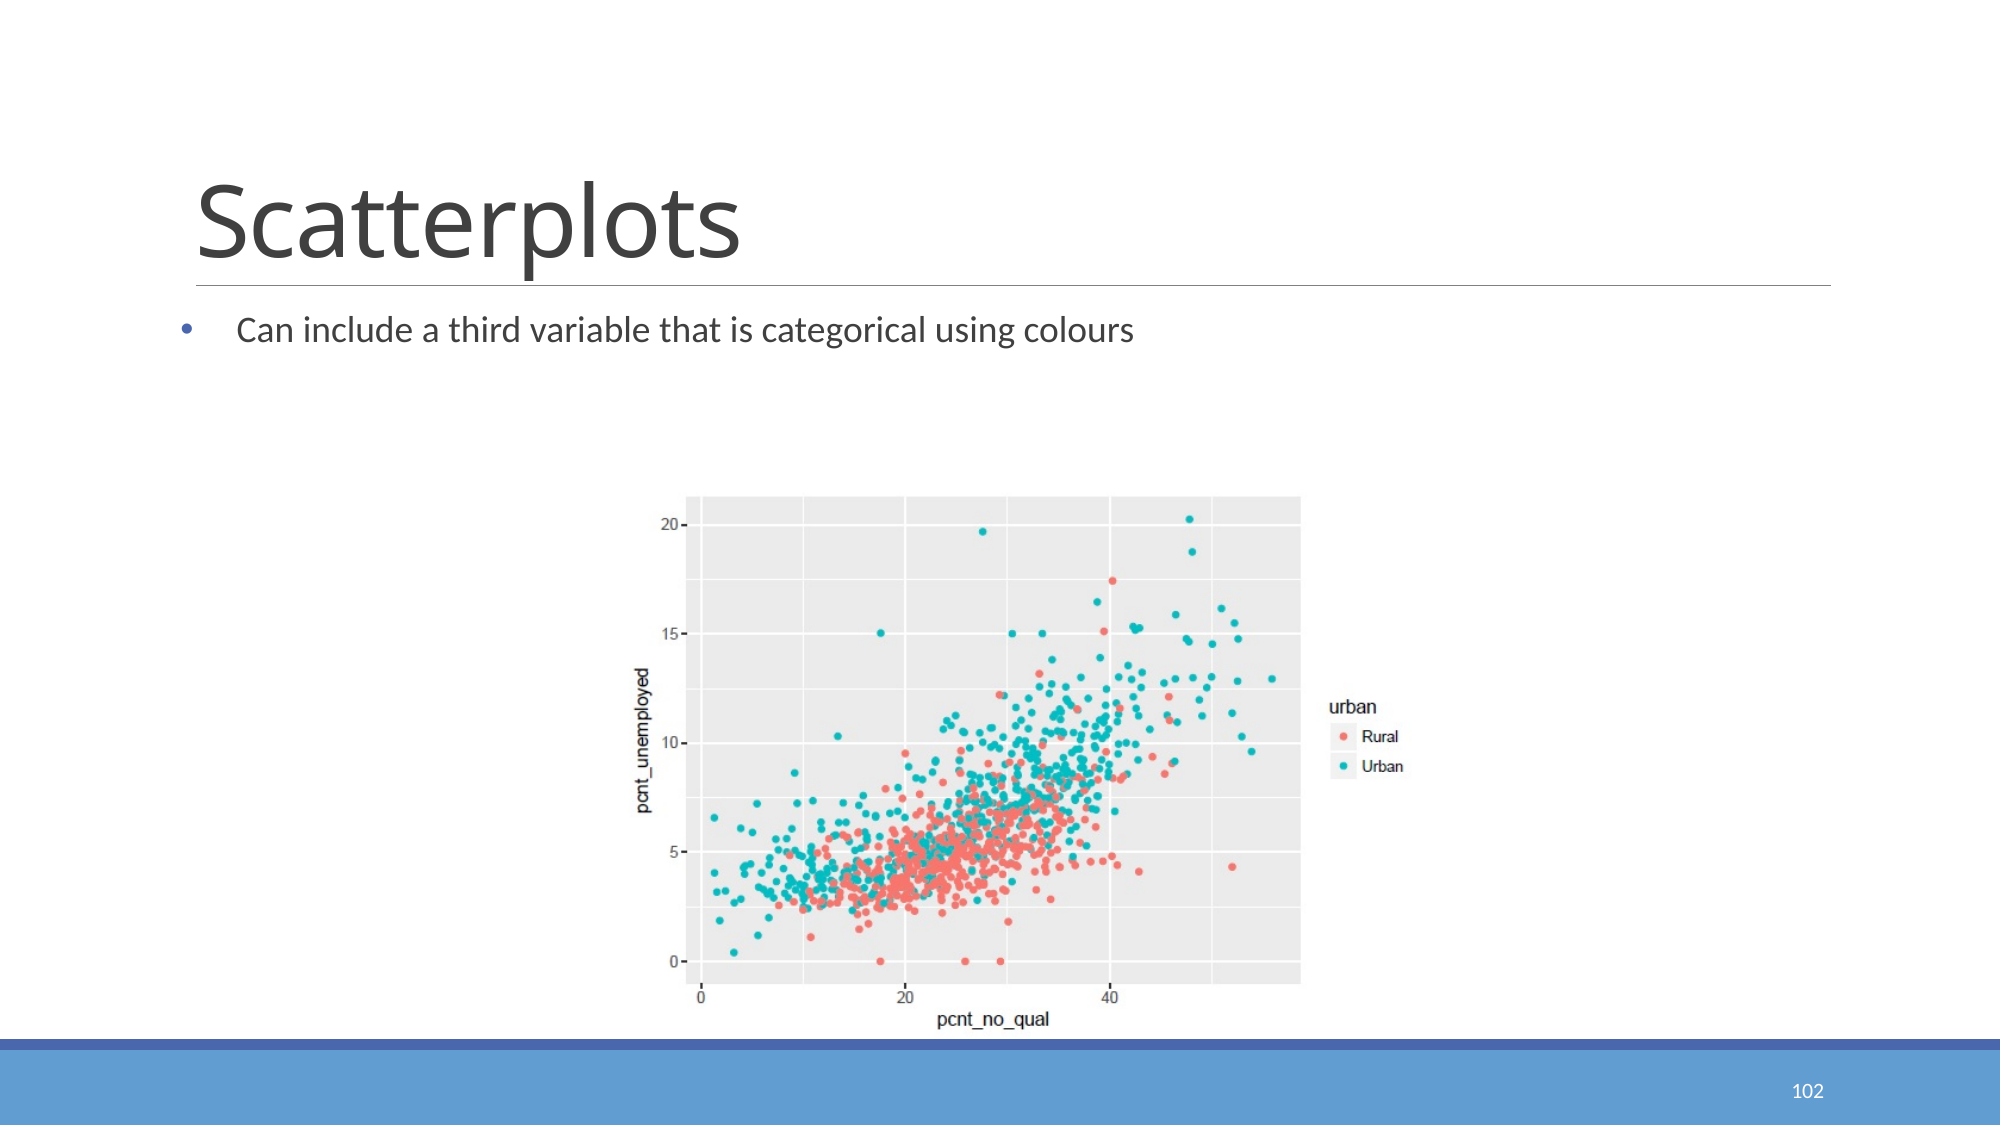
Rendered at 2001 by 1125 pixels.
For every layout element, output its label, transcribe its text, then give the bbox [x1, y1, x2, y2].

title Scatterplots [180, 47, 1830, 285]
slide_number 102 [1624, 1059, 1840, 1120]
list Can include a third variable that is categorical using colours [180, 302, 1830, 963]
picture [610, 473, 1414, 1040]
